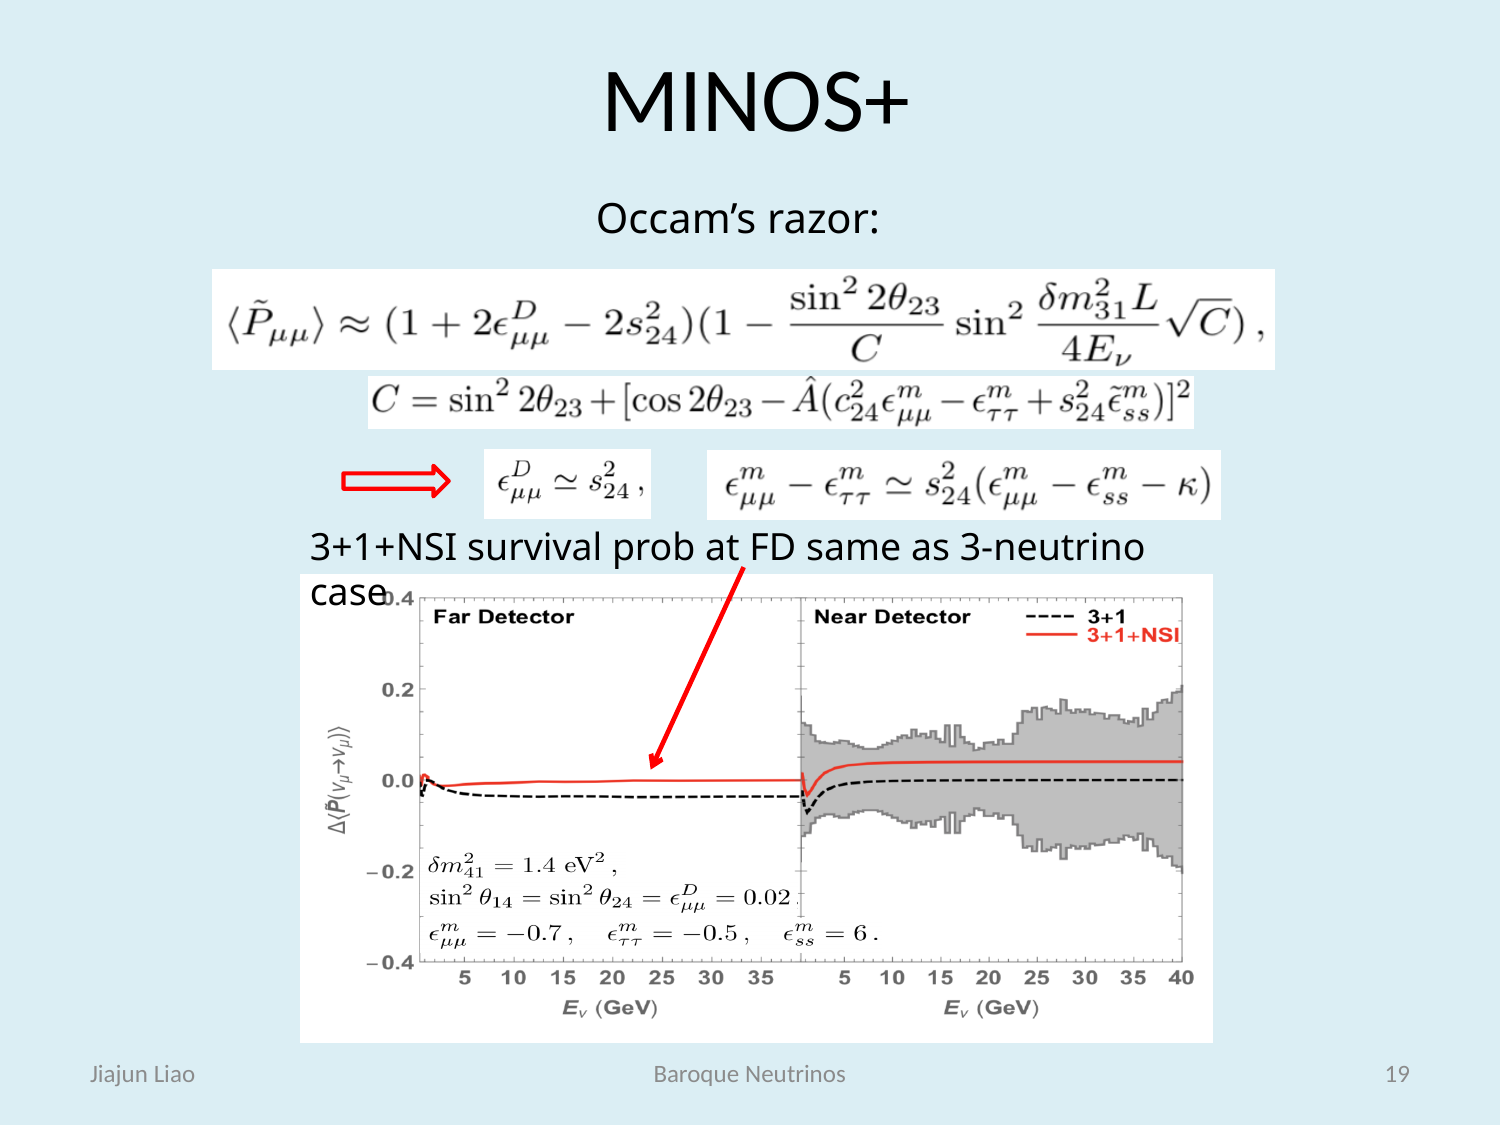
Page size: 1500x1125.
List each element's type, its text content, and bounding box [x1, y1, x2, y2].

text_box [299, 574, 1213, 1043]
text_box 3+1+NSI survival prob at FD same as 3-neutrino case [295, 515, 1246, 621]
title MINOS+ [81, 1, 1432, 189]
picture [707, 450, 1221, 520]
text_box [341, 463, 451, 499]
picture [484, 449, 651, 520]
picture [368, 376, 1194, 430]
slide_number 19 [1074, 1042, 1425, 1103]
picture [212, 269, 1276, 371]
footer Baroque Neutrinos [512, 1052, 988, 1103]
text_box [650, 566, 744, 770]
slide_number Jiajun Liao [75, 1042, 425, 1103]
